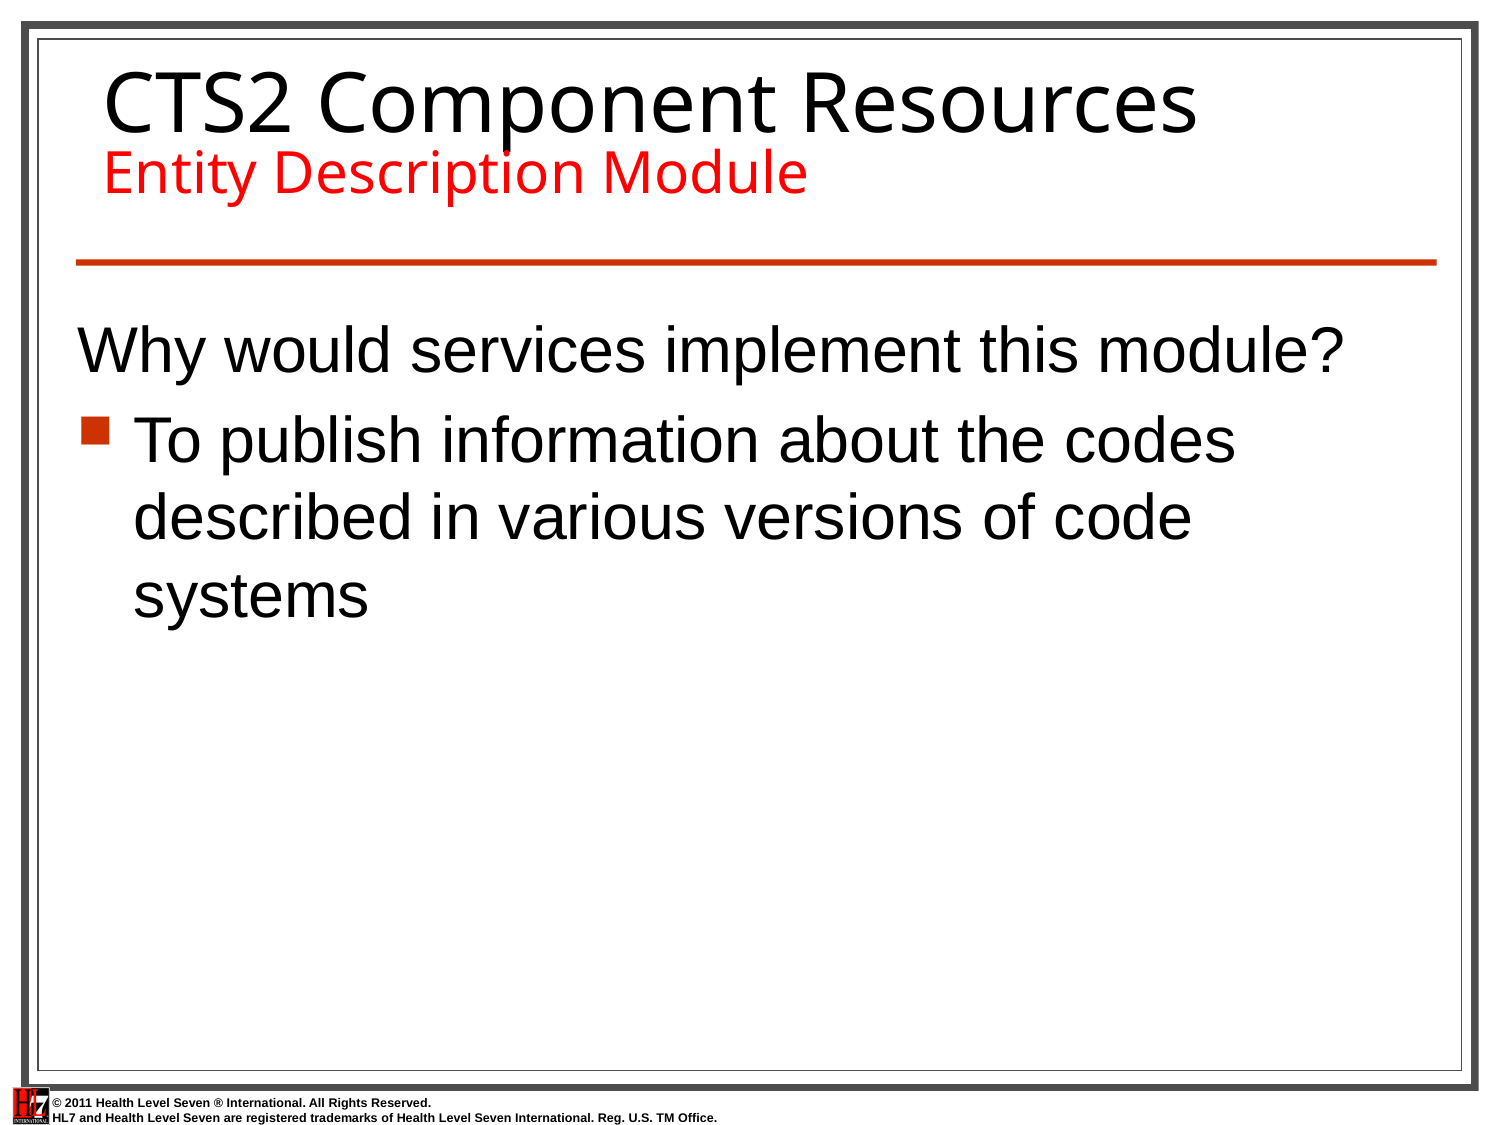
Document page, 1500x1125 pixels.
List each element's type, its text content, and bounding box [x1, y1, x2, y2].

picture [12, 1087, 50, 1125]
list Why would services implement this module? To publish information about the codes described in various versions of code systems [62, 299, 1438, 1026]
title CTS2 Component Resources Entity Description Module [87, 77, 1426, 213]
